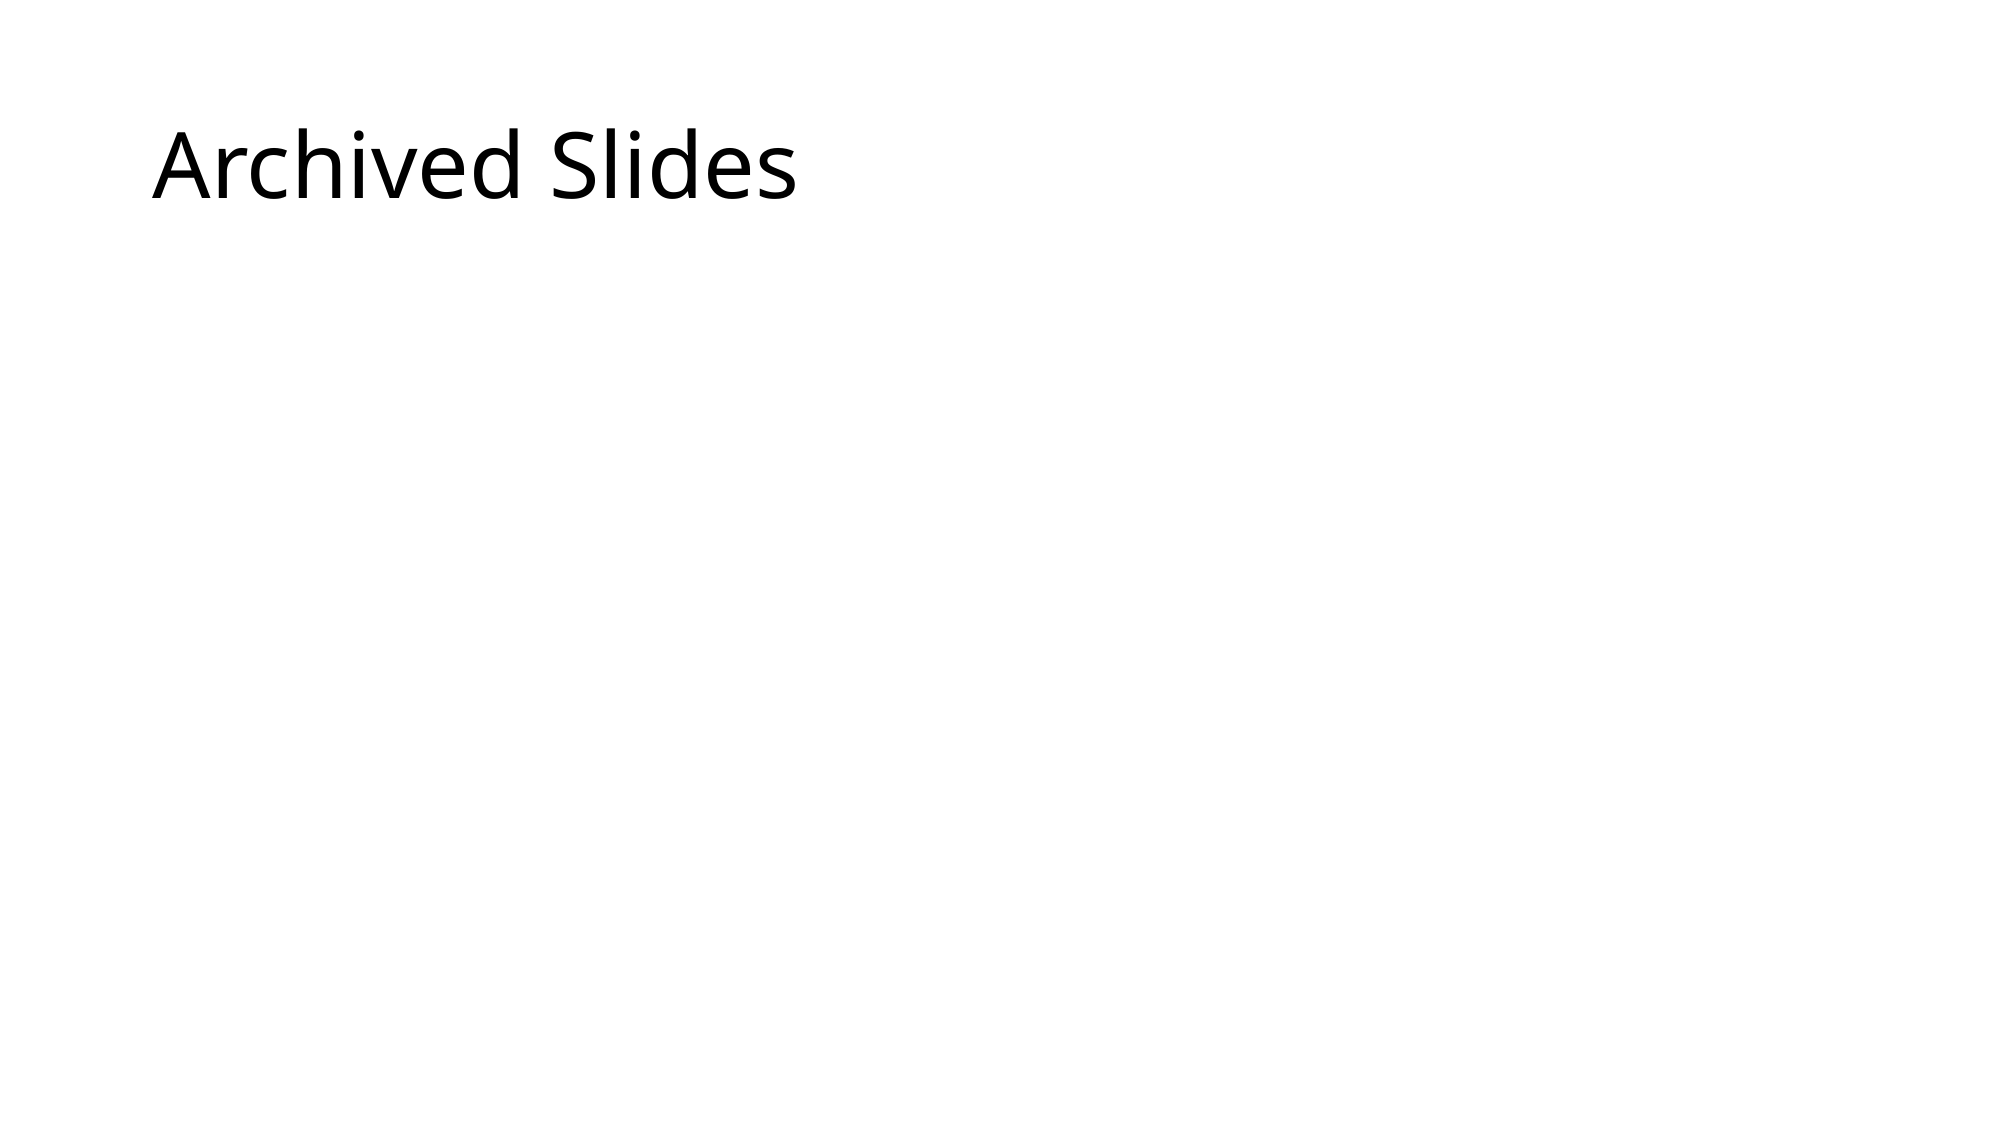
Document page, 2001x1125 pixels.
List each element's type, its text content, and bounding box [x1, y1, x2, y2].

title Archived Slides [137, 59, 1863, 278]
